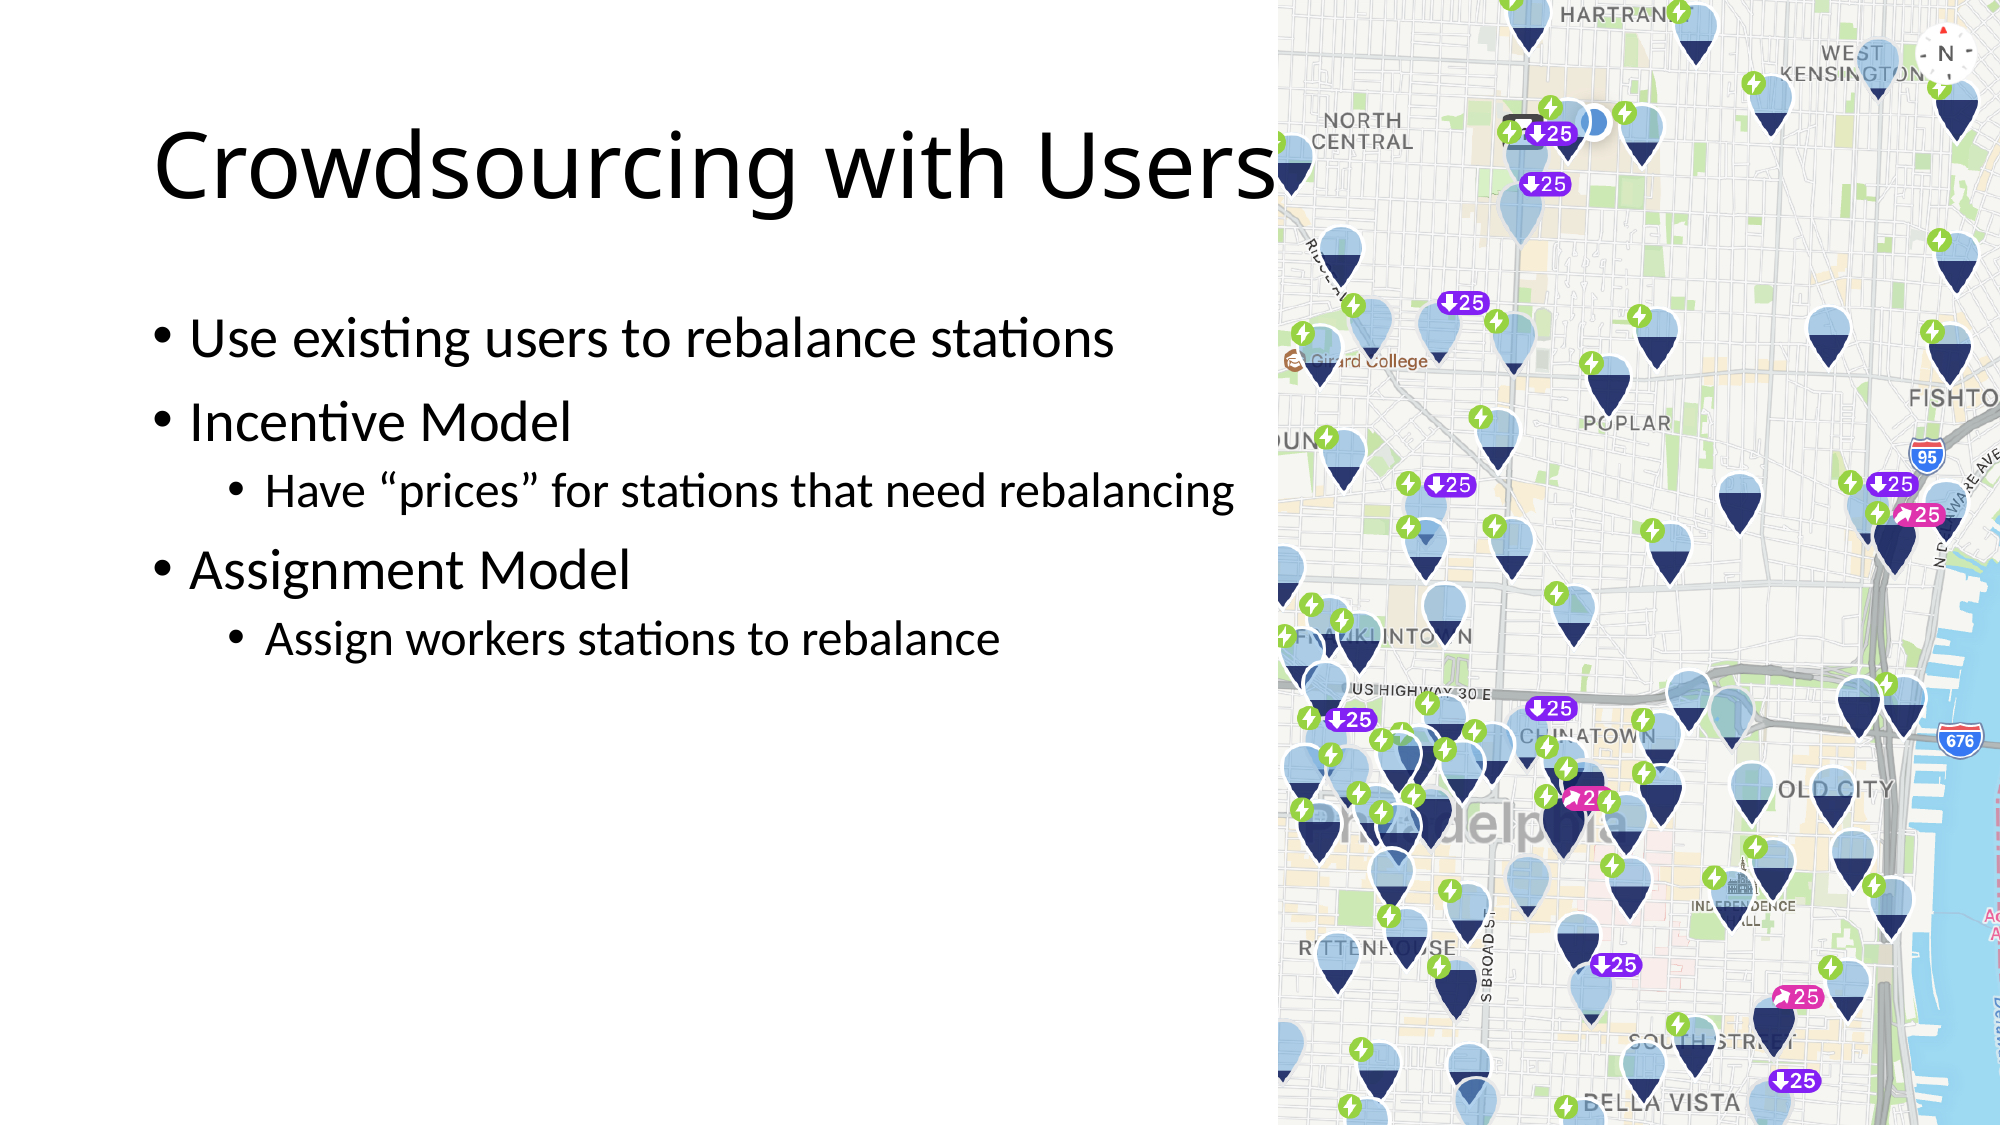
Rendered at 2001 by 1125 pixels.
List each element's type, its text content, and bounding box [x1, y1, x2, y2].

picture [1278, 0, 2000, 1125]
list Use existing users to rebalance stations Incentive Model Have “prices” for stations that need rebalancing Assignment Model Assign workers stations to rebalance [137, 299, 1278, 1014]
title Crowdsourcing with Users [137, 59, 1278, 278]
